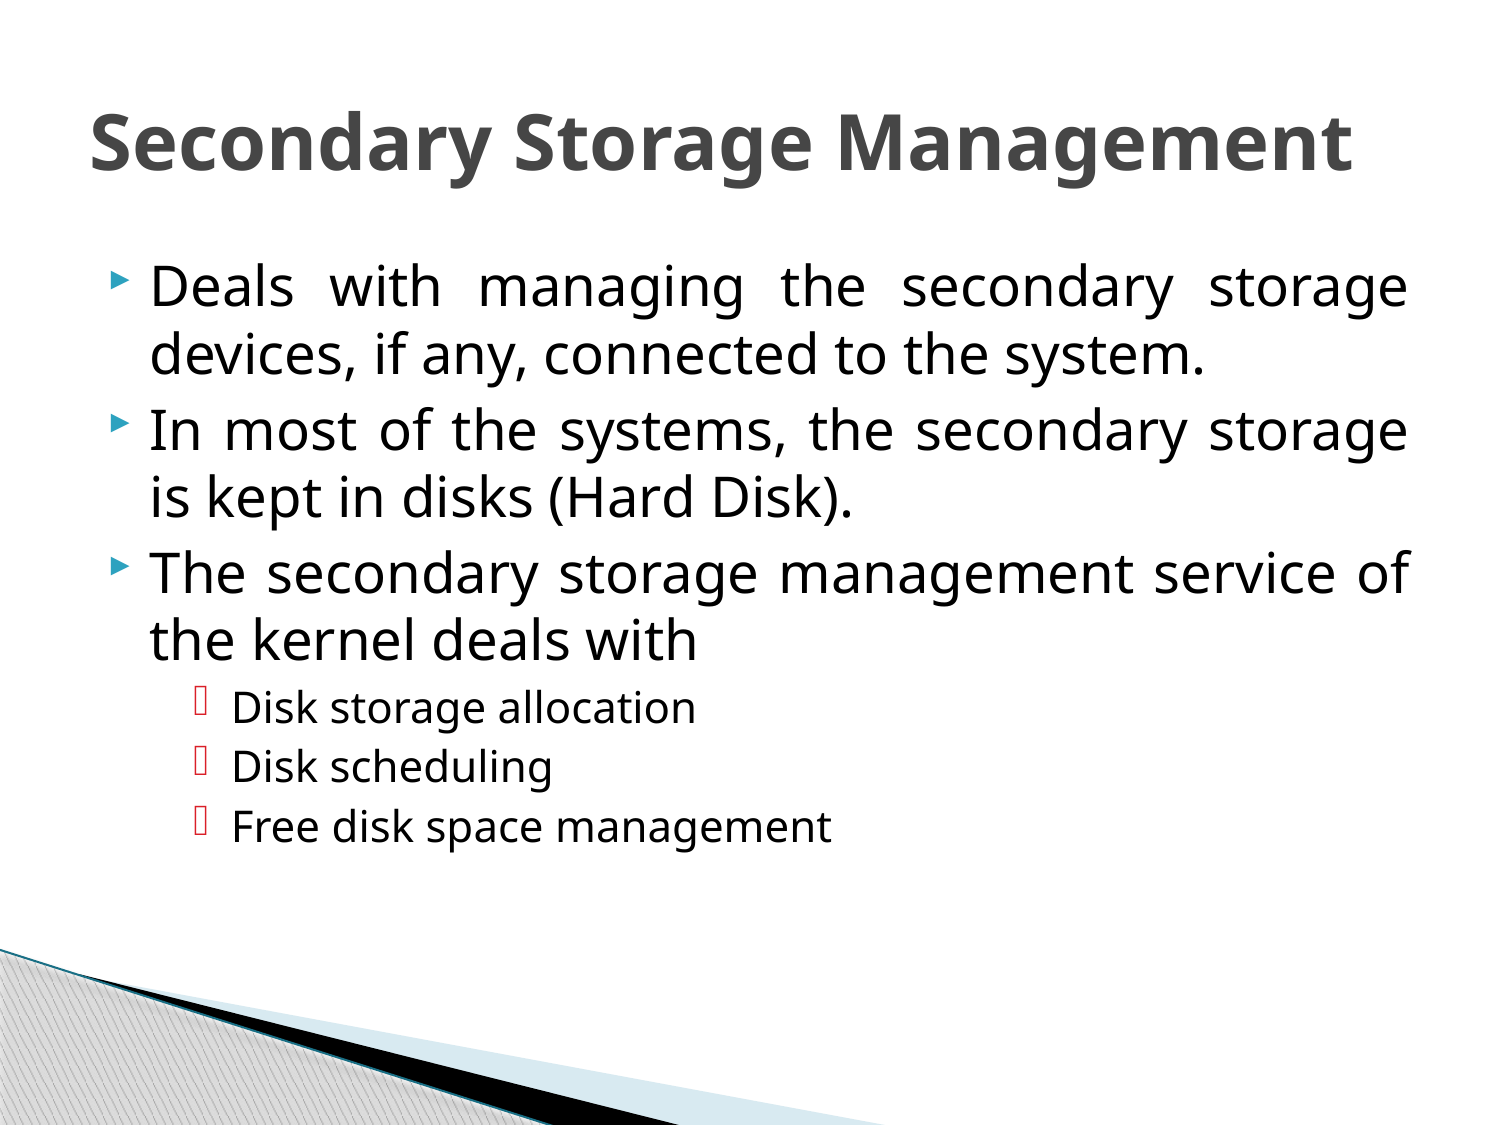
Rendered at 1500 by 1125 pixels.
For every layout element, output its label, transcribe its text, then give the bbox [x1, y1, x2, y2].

list Deals with managing the secondary storage devices, if any, connected to the system. In most of the systems, the secondary storage is kept in disks (Hard Disk). The secondary storage management service of the kernel deals with Disk storage allocation Disk scheduling Free disk space management [75, 243, 1425, 986]
title Secondary Storage Management [75, 45, 1425, 233]
